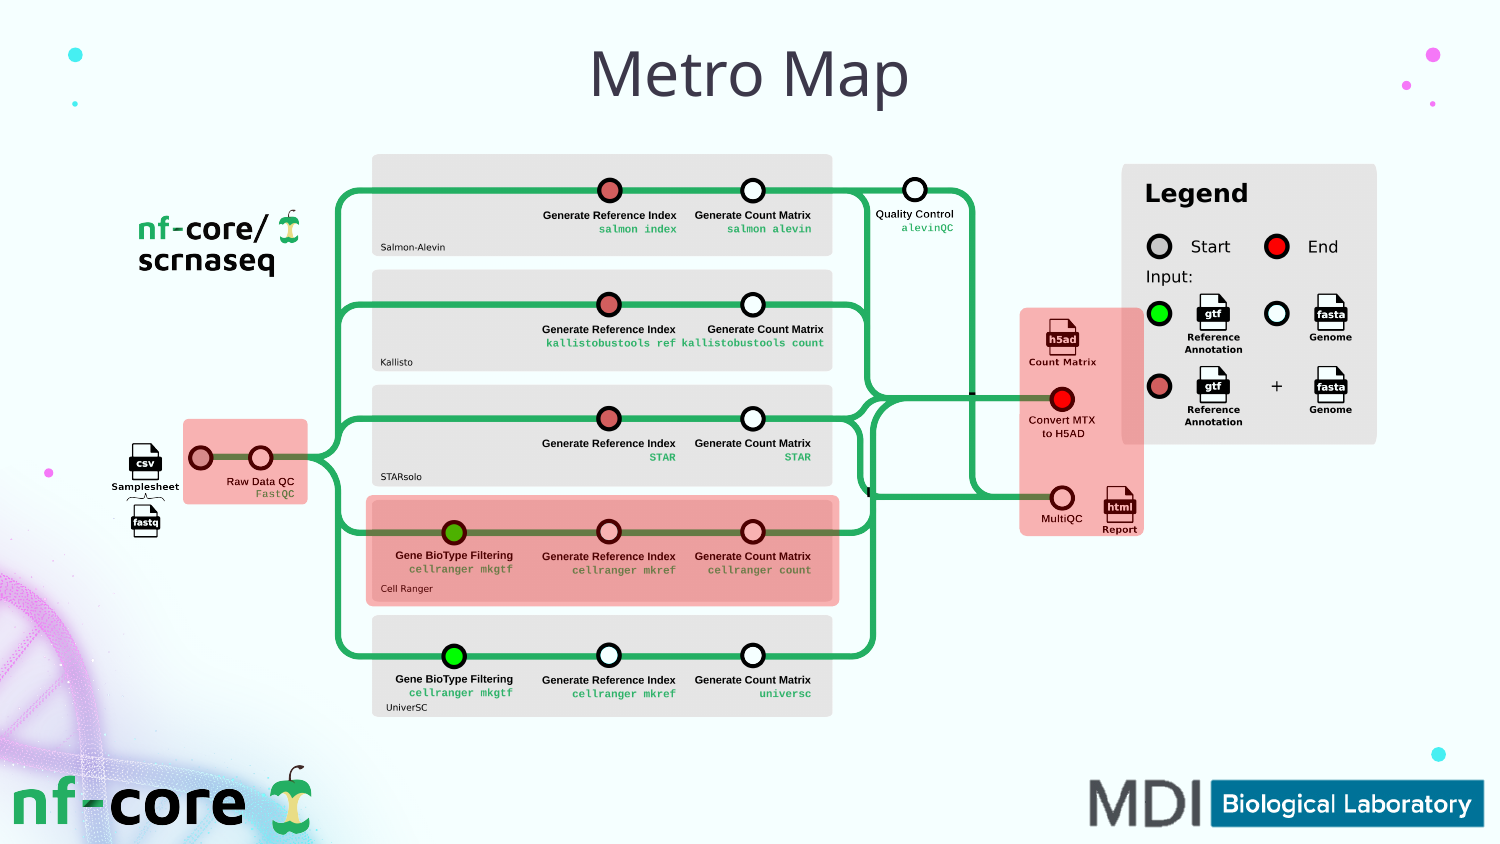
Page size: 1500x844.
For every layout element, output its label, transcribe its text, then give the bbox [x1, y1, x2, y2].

picture [0, 153, 1388, 844]
title Metro Map [118, 18, 1382, 113]
picture [1081, 770, 1492, 836]
